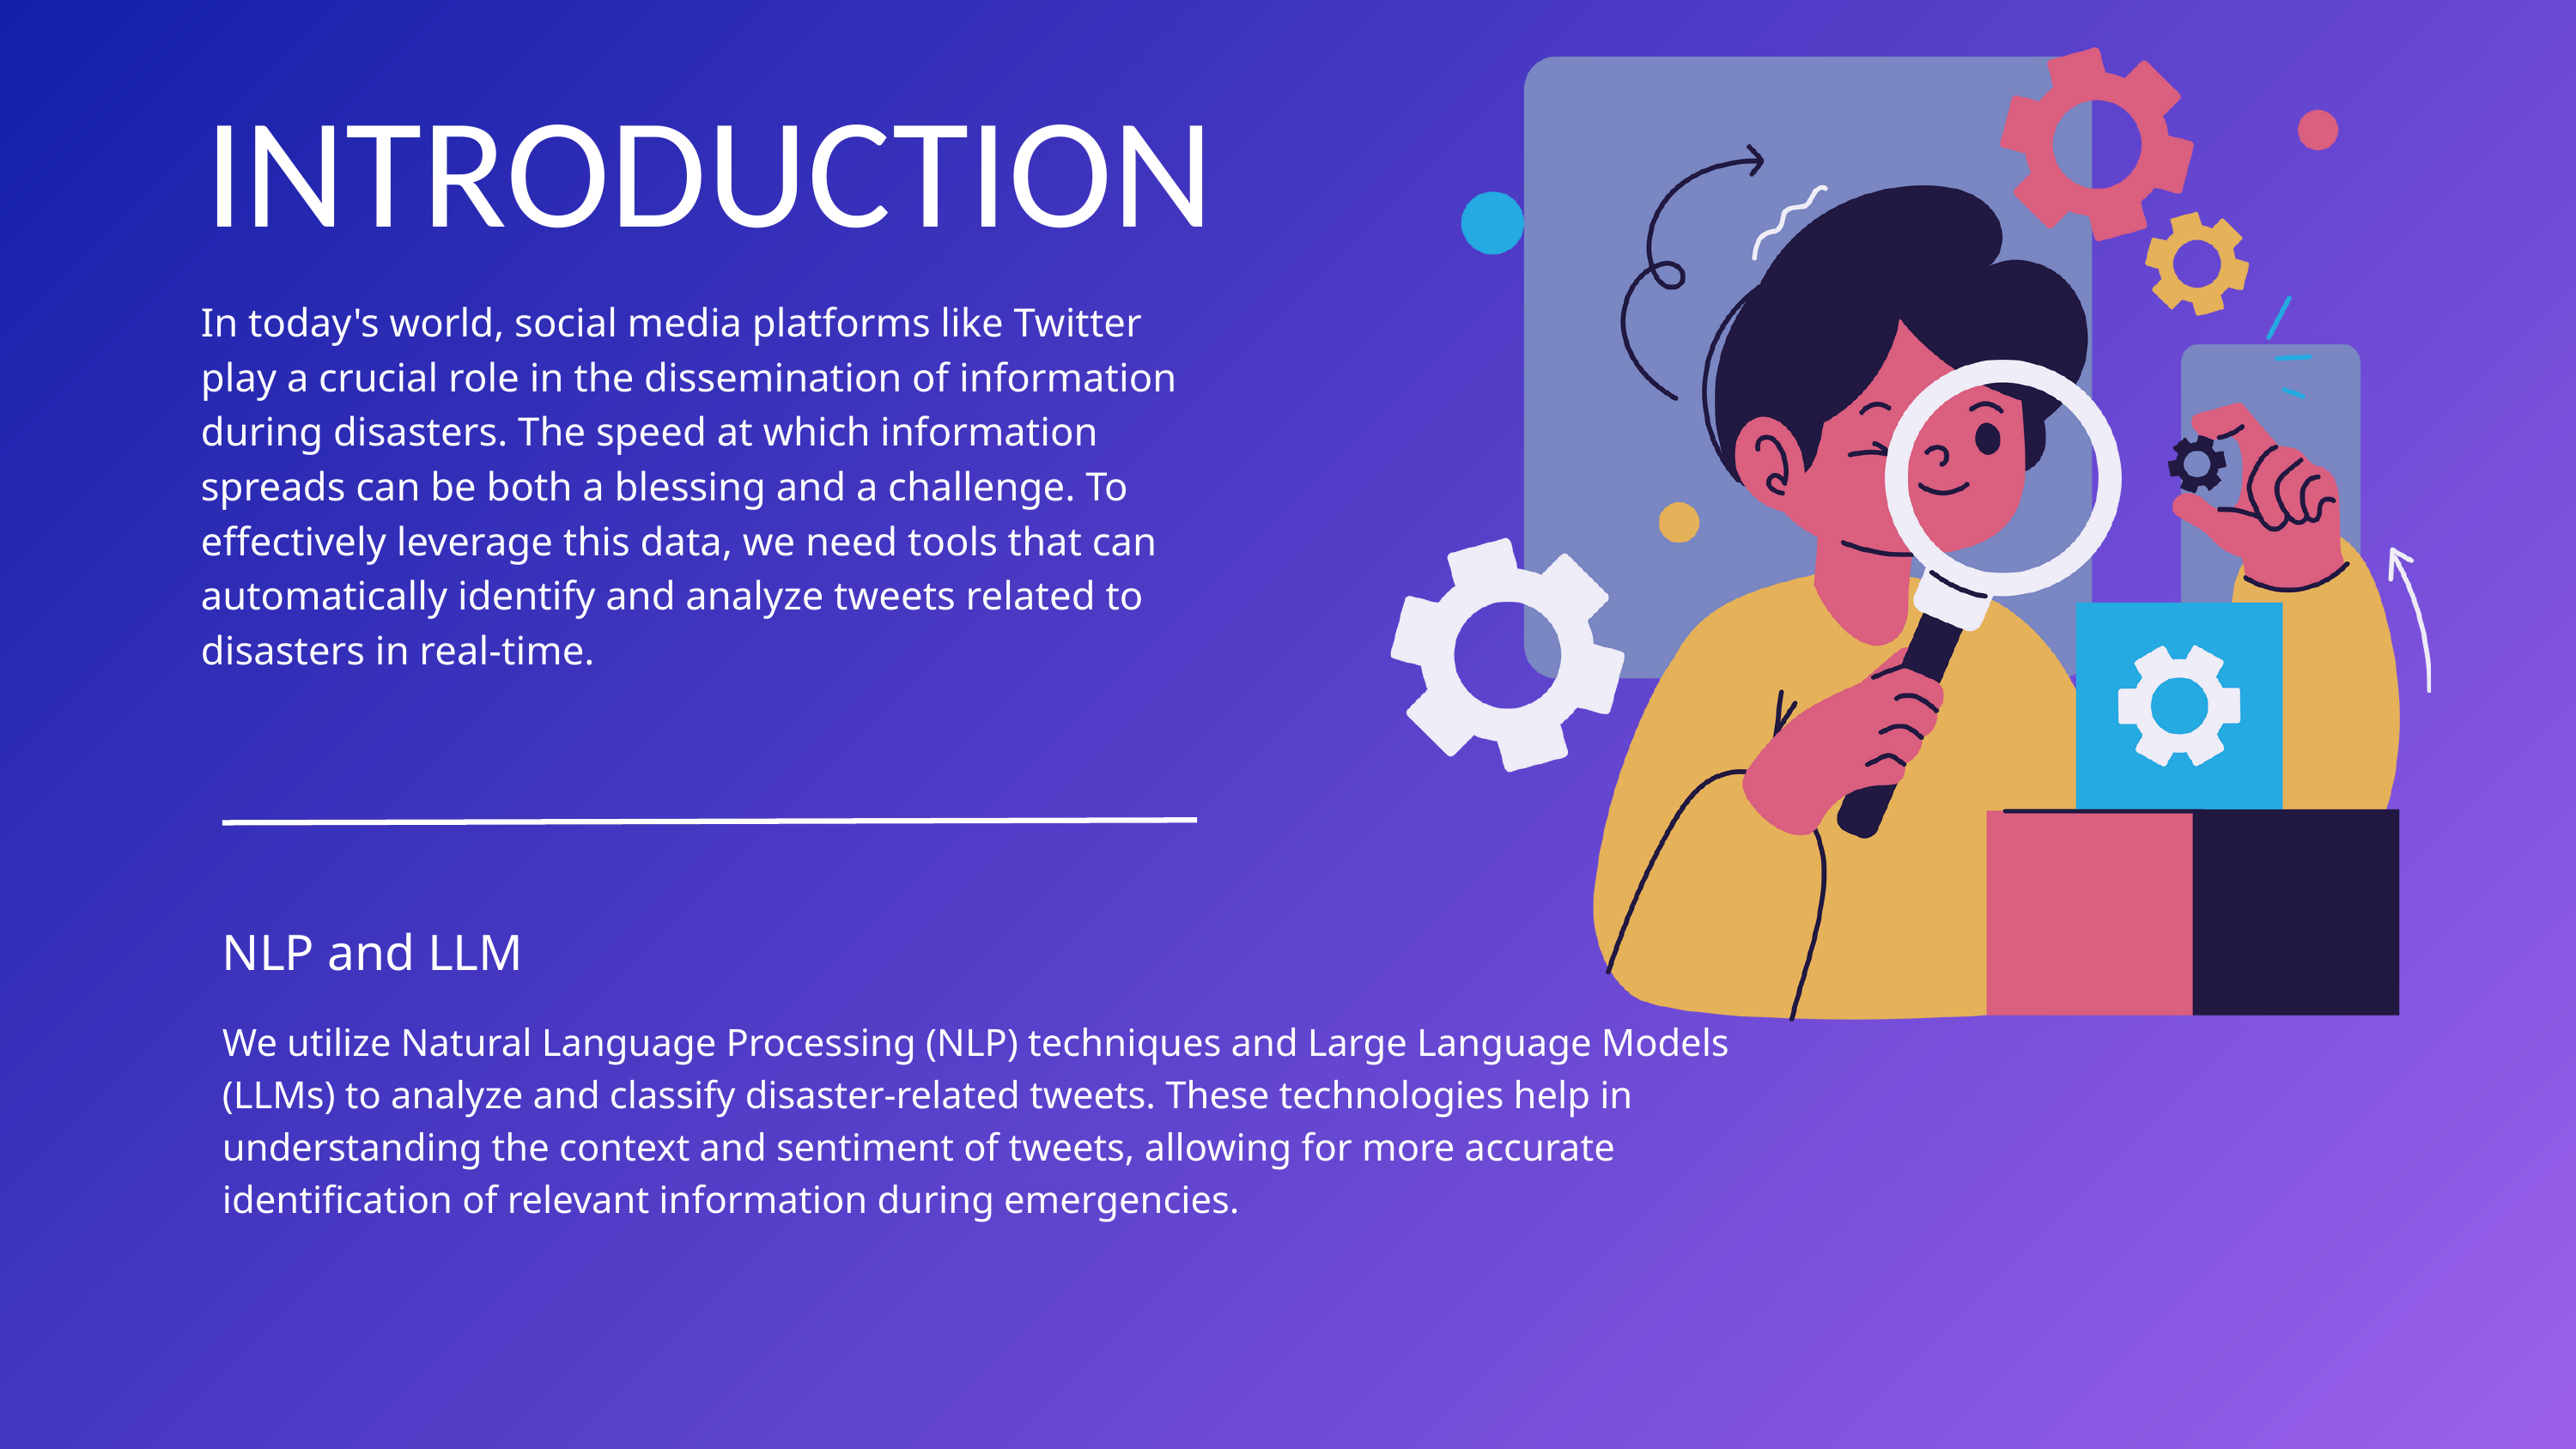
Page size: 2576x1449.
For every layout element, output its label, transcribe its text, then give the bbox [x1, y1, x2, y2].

text_box INTRODUCTION [199, 76, 1220, 258]
text_box NLP and LLM [222, 912, 903, 980]
text_box [1390, 47, 2432, 1022]
text_box In today's world, social media platforms like Twitter play a crucial role in the dissemination of information during disasters. The speed at which information spreads can be both a blessing and a challenge. To effectively leverage this data, we need tools that can automatically identify and analyze tweets related to disasters in real-time. [200, 289, 1220, 673]
text_box We utilize Natural Language Processing (NLP) techniques and Large Language Models (LLMs) to analyze and classify disaster-related tweets. These technologies help in understanding the context and sentiment of tweets, allowing for more accurate identification of relevant information during emergencies. [222, 1011, 1773, 1222]
